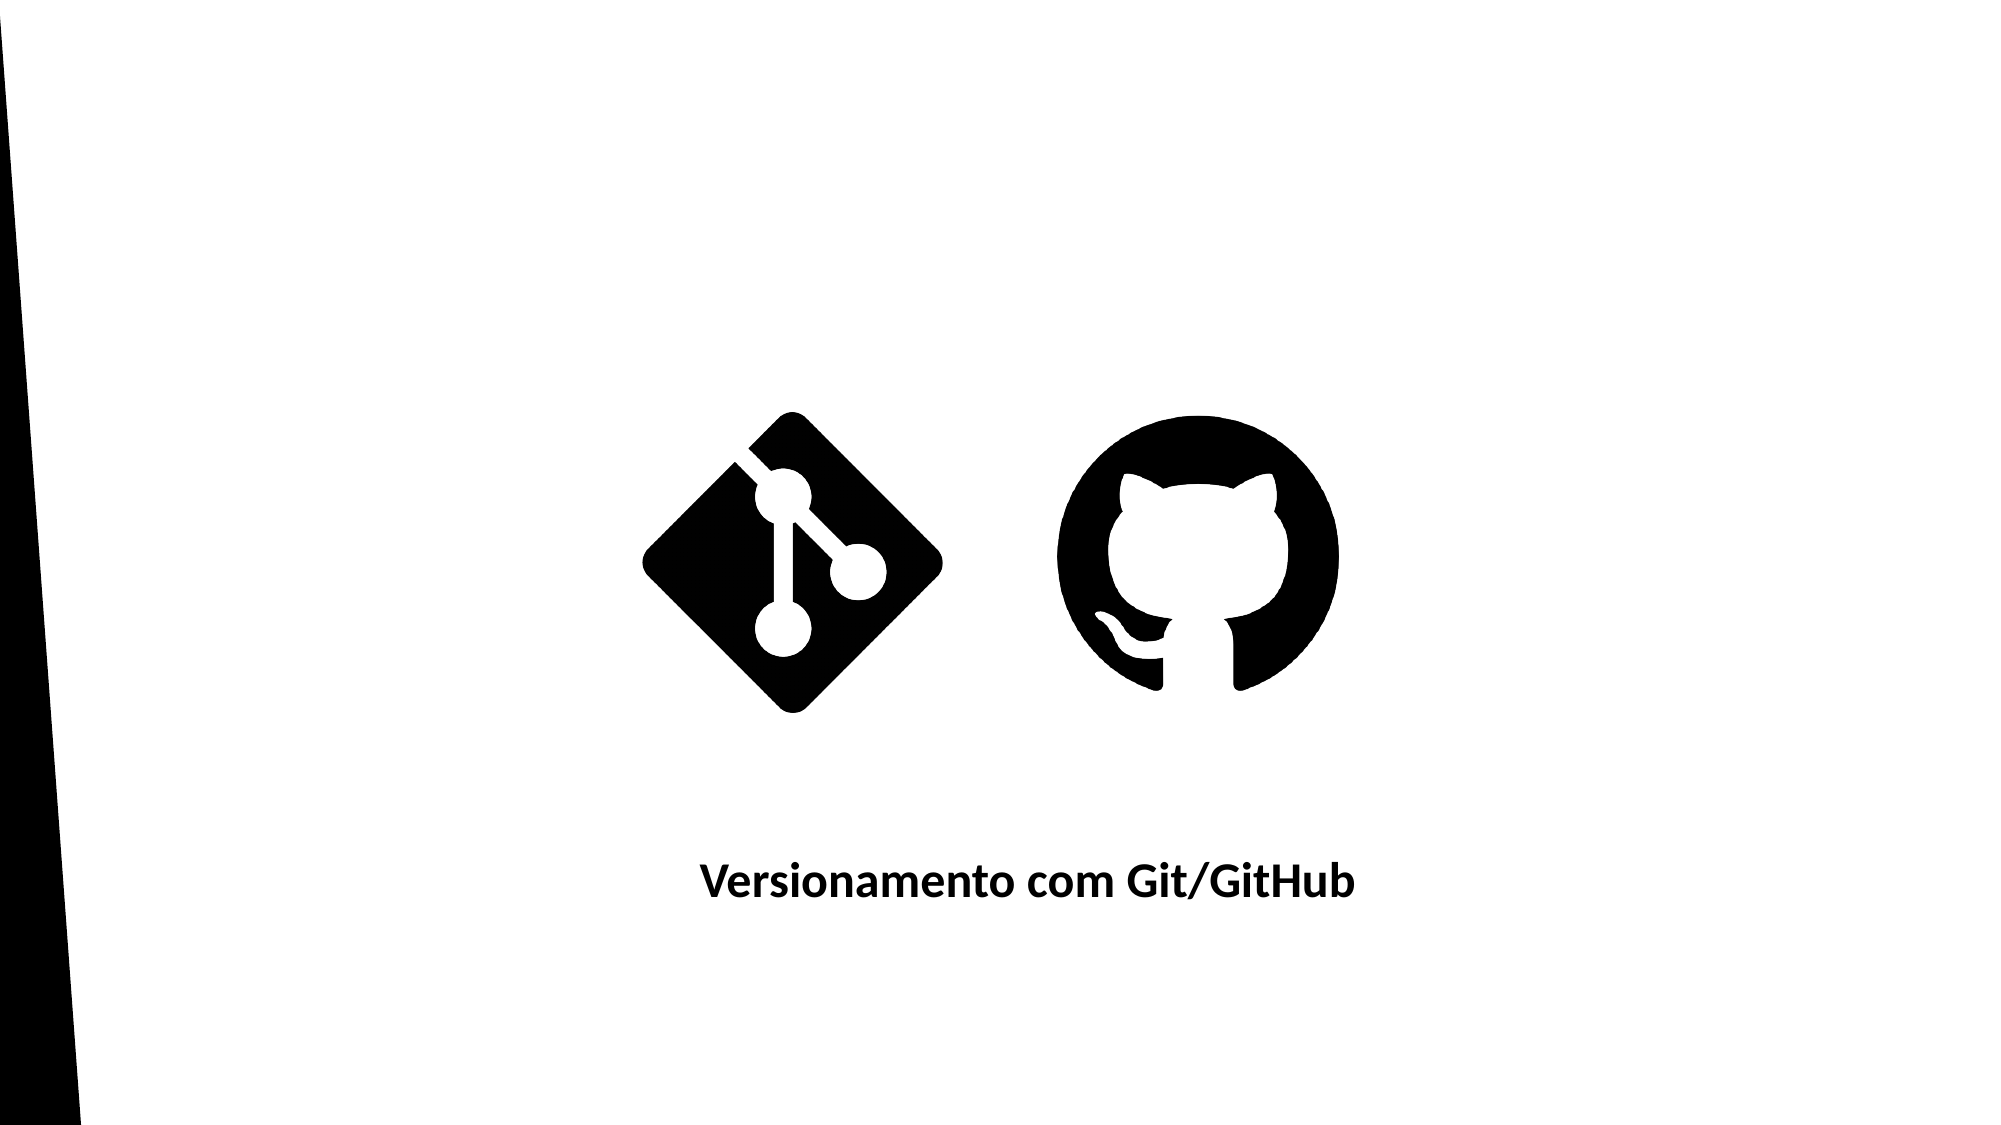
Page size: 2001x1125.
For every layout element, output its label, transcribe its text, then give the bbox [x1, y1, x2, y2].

subtitle Versionamento com Git/GitHub [277, 846, 1778, 1118]
text_box [0, 16, 82, 1125]
picture [642, 412, 943, 713]
picture [1057, 412, 1339, 694]
